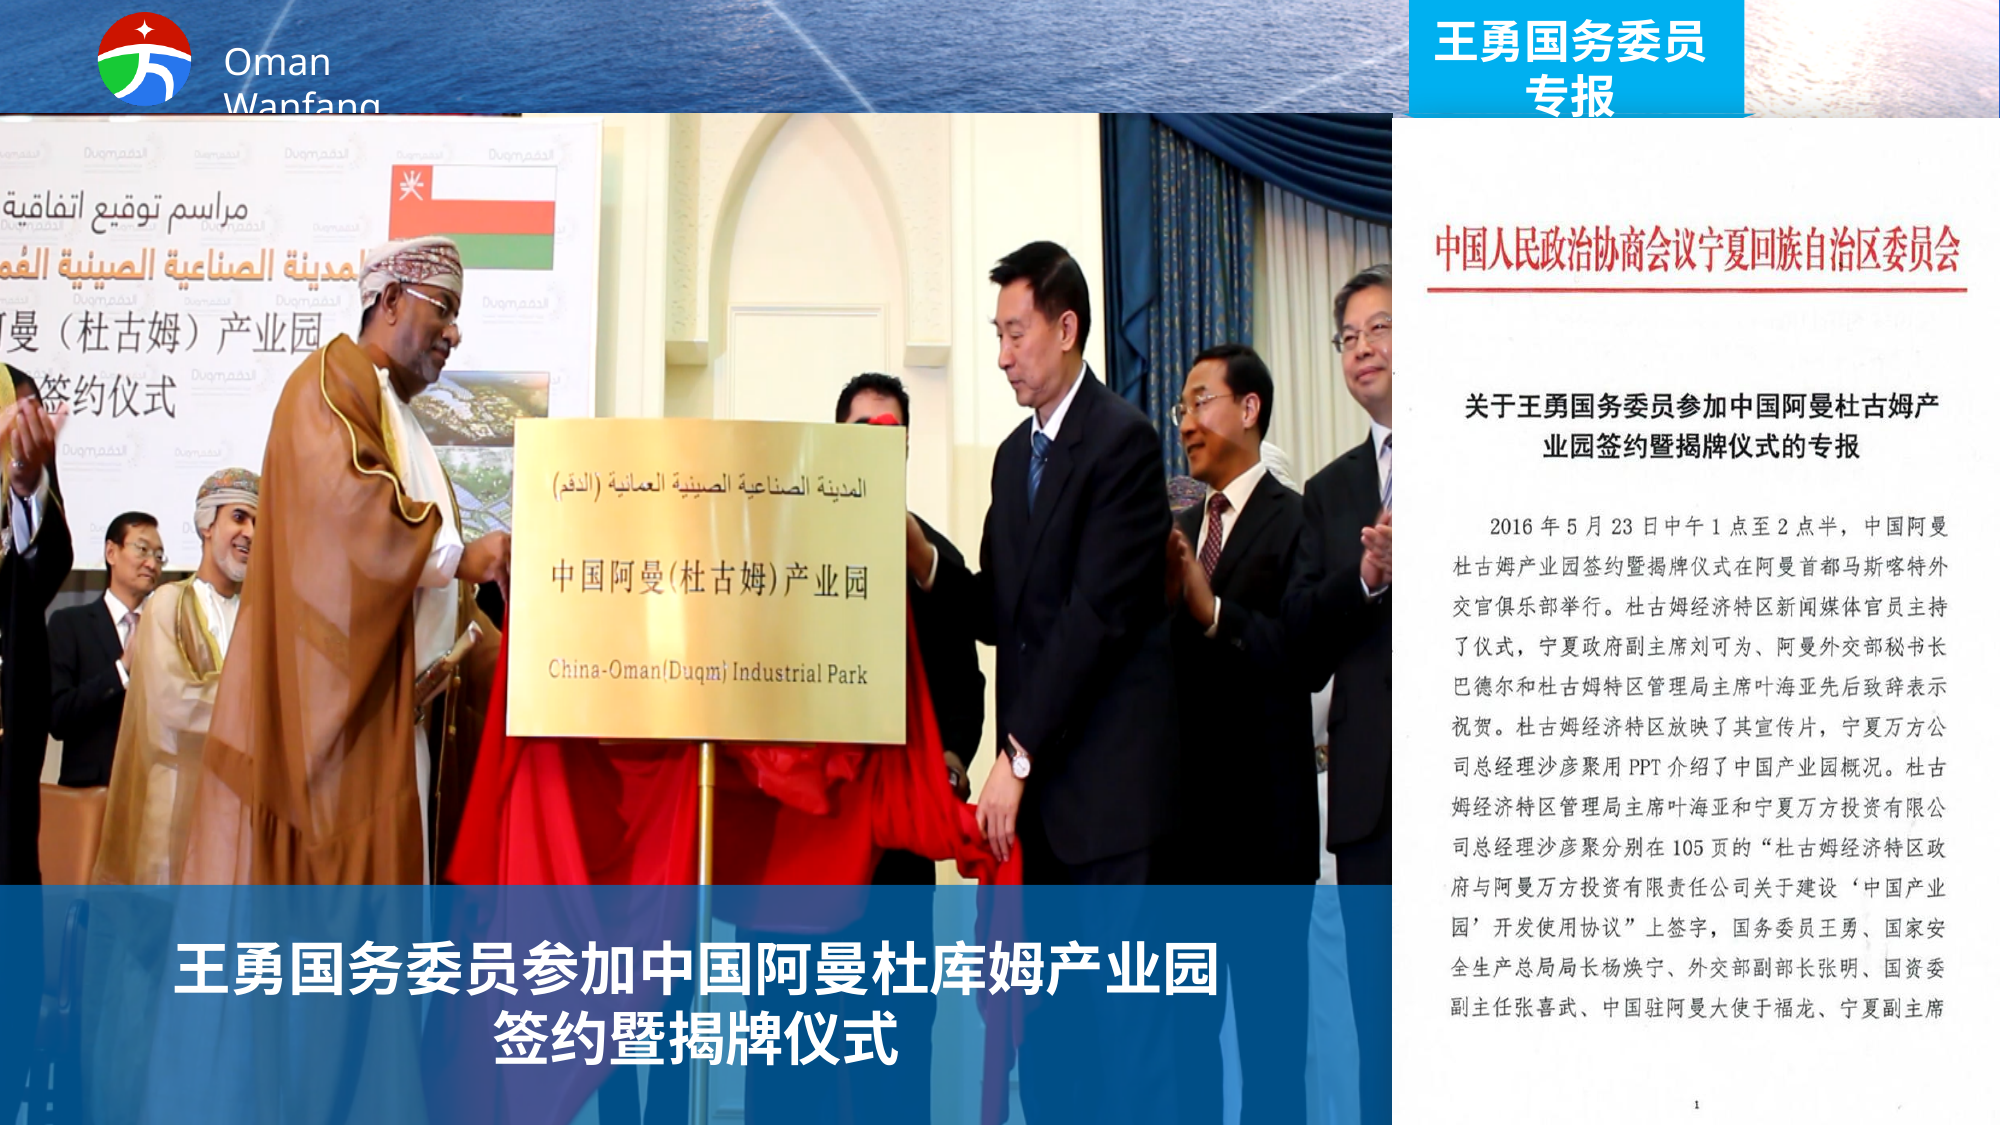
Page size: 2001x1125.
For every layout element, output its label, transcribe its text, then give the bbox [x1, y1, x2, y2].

picture [0, 0, 2000, 1125]
text_box 王勇国务委员 专报 [1418, 5, 1723, 118]
